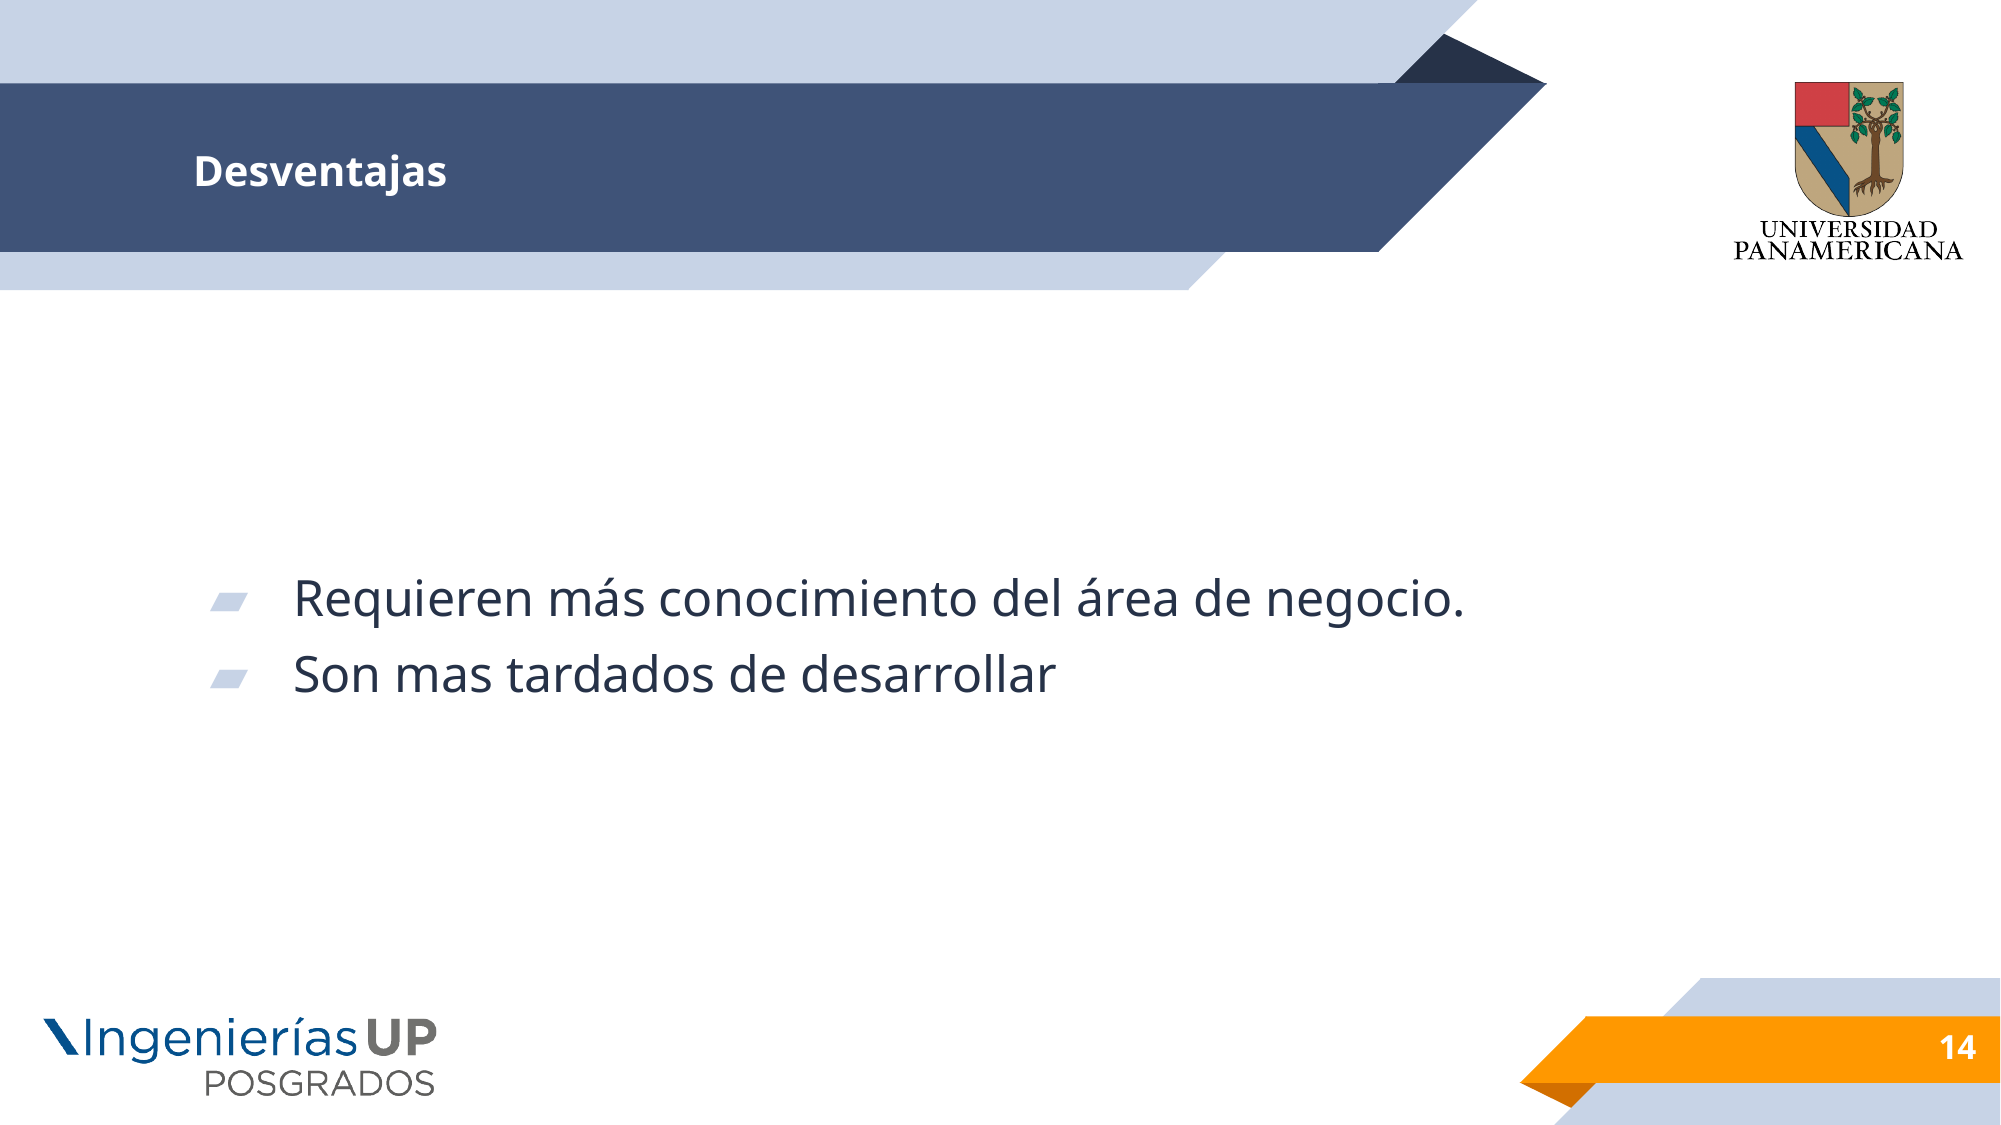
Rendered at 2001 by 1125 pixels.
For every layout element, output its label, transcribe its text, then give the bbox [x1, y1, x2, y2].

title Desventajas [178, 85, 1380, 254]
picture [1715, 59, 1986, 280]
list Requieren más conocimiento del área de negocio. Son mas tardados de desarrollar [178, 290, 1520, 979]
picture [20, 983, 459, 1125]
slide_number 14 [1666, 1014, 1992, 1084]
